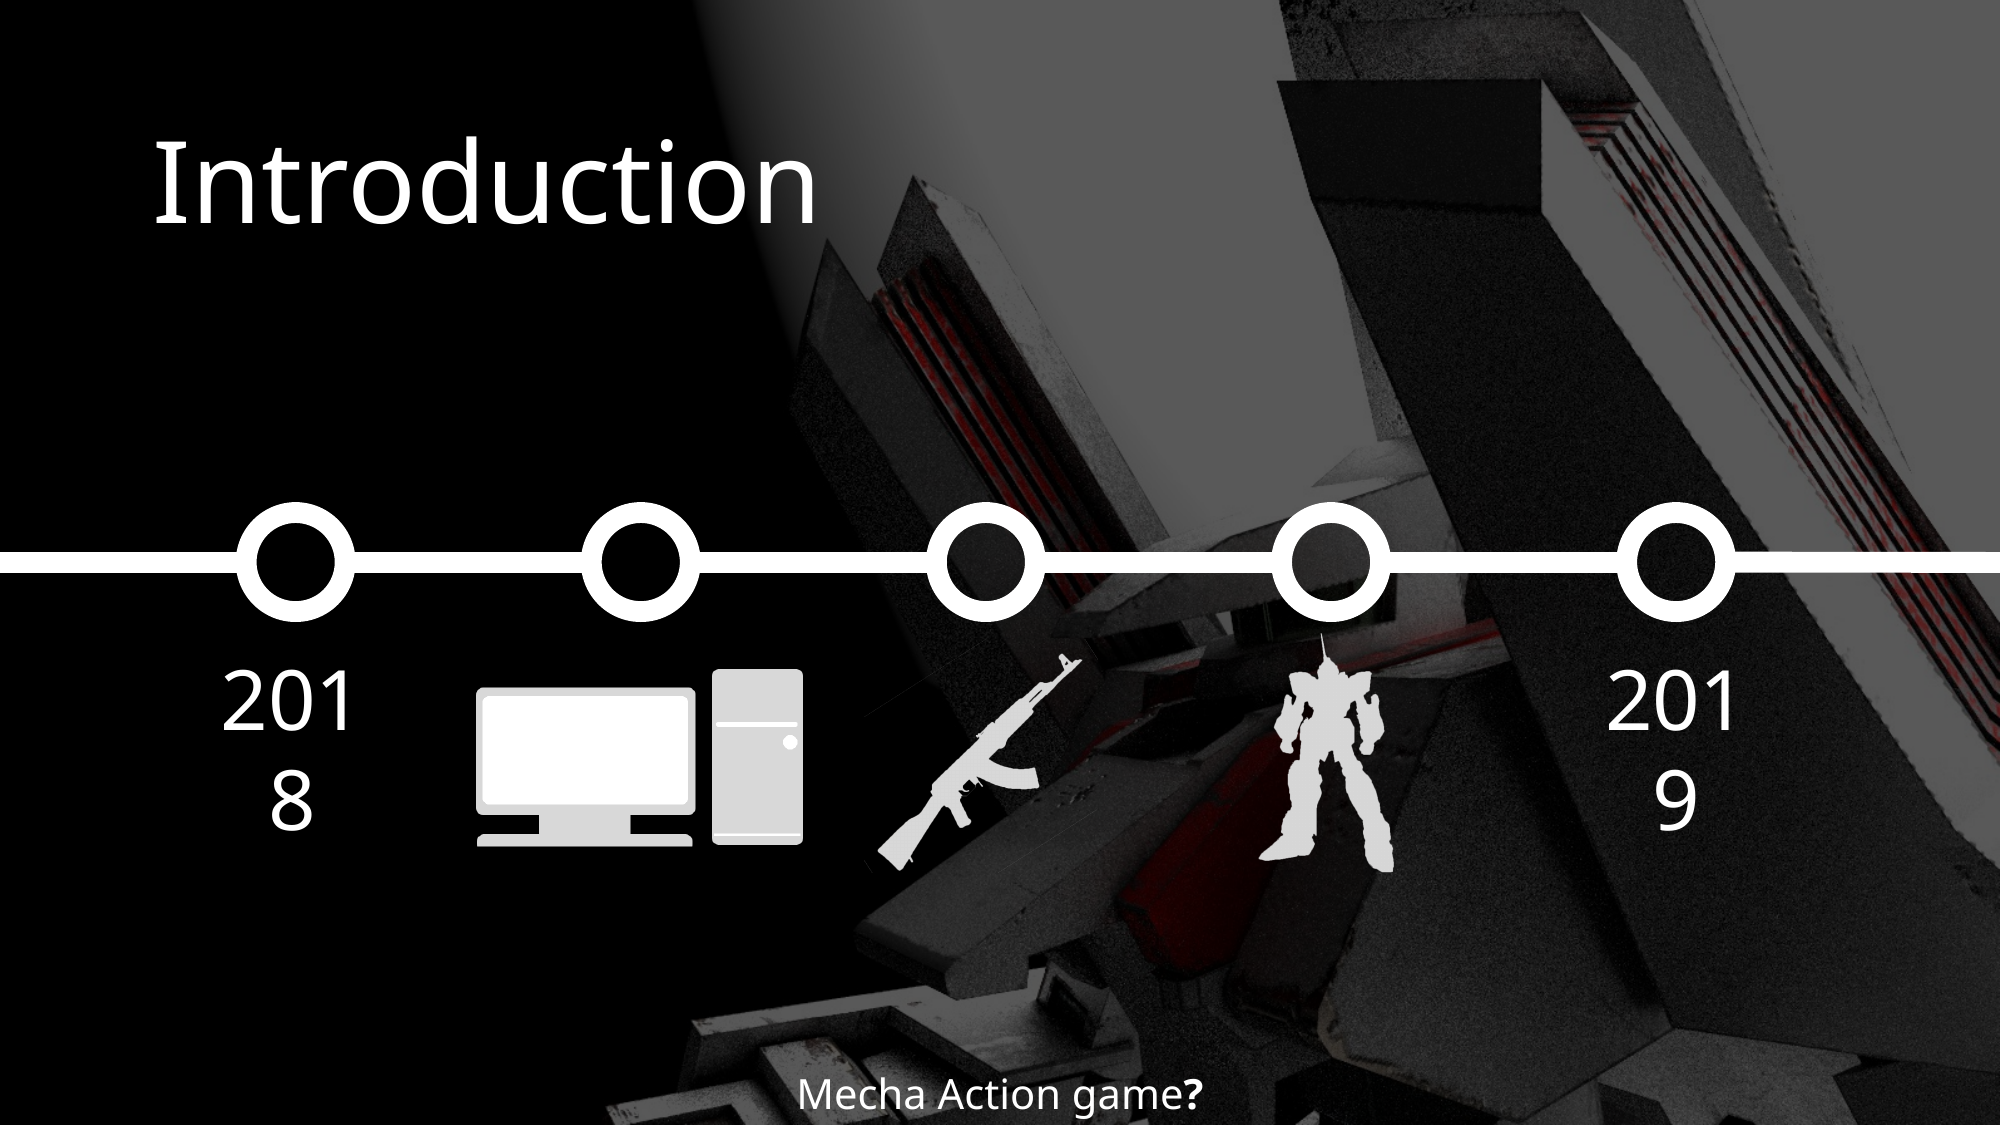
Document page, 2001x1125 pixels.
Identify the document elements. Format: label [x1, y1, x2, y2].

picture [0, 0, 2000, 512]
picture [0, 594, 2000, 1125]
text_box [0, 512, 2000, 612]
